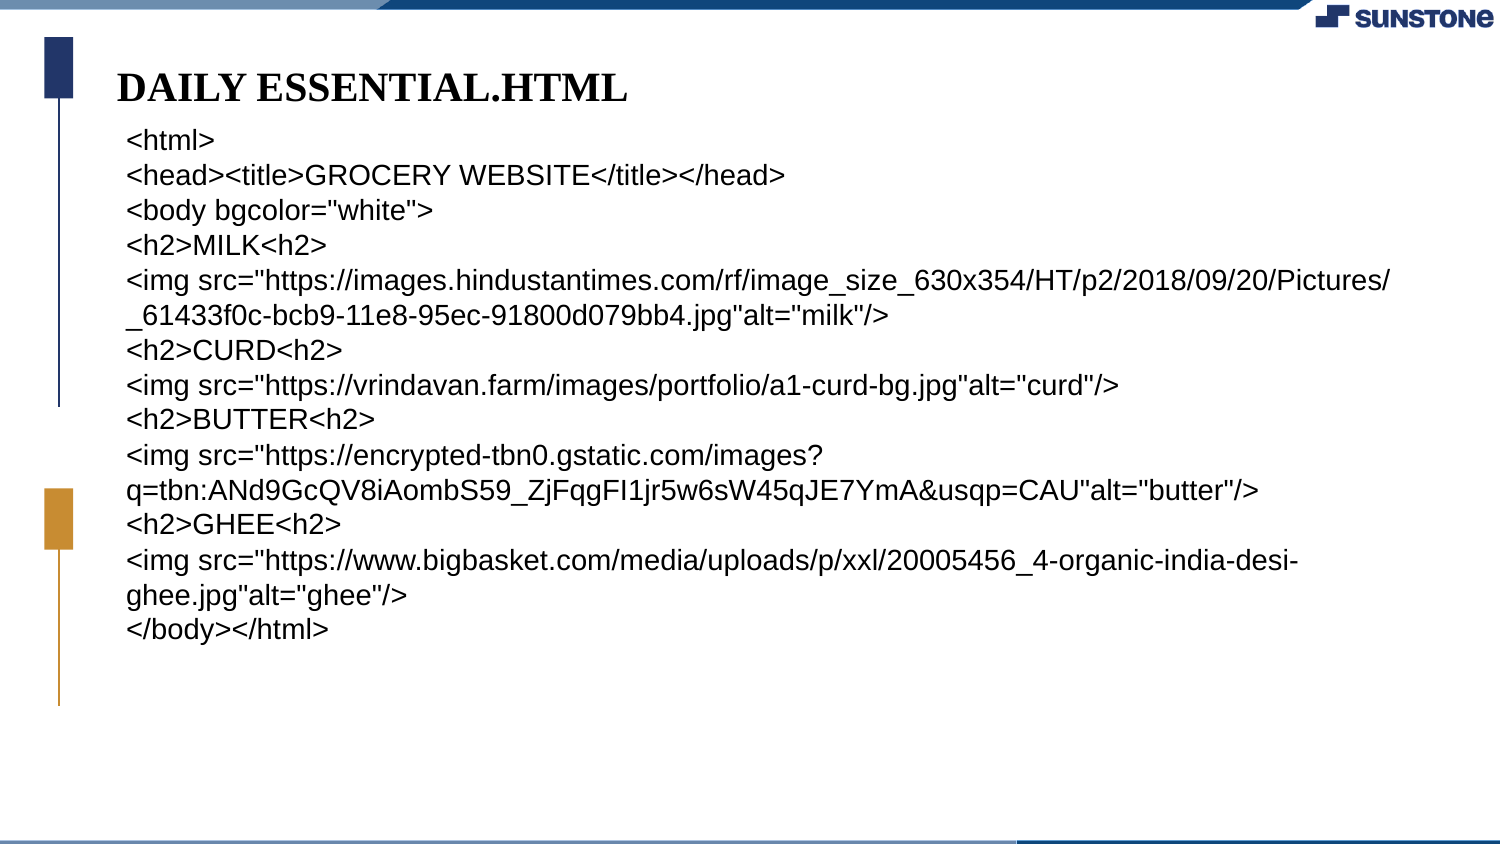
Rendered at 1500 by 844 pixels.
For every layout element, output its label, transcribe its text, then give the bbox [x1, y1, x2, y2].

picture [0, 0, 1500, 844]
text_box DAILY ESSENTIAL.HTML [102, 52, 735, 117]
text_box <html> <head><title>GROCERY WEBSITE</title></head> <body bgcolor="white"> <h2>MILK<h2> <img src="https://images.hindustantimes.com/rf/image_size_630x354/HT/p2/2018/09/20/Pictures/_61433f0c-bcb9-11e8-95ec-91800d079bb4.jpg"alt="milk"/> <h2>CURD<h2> <img src="https://vrindavan.farm/images/portfolio/a1-curd-bg.jpg"alt="curd"/> <h2>BUTTER<h2> <img src="https://encrypted-tbn0.gstatic.com/images?q=tbn:ANd9GcQV8iAombS59_ZjFqgFI1jr5w6sW45qJE7YmA&usqp=CAU"alt="butter"/> <h2>GHEE<h2> <img src="https://www.bigbasket.com/media/uploads/p/xxl/20005456_4-organic-india-desi-ghee.jpg"alt="ghee"/> </body></html> [111, 113, 1491, 653]
